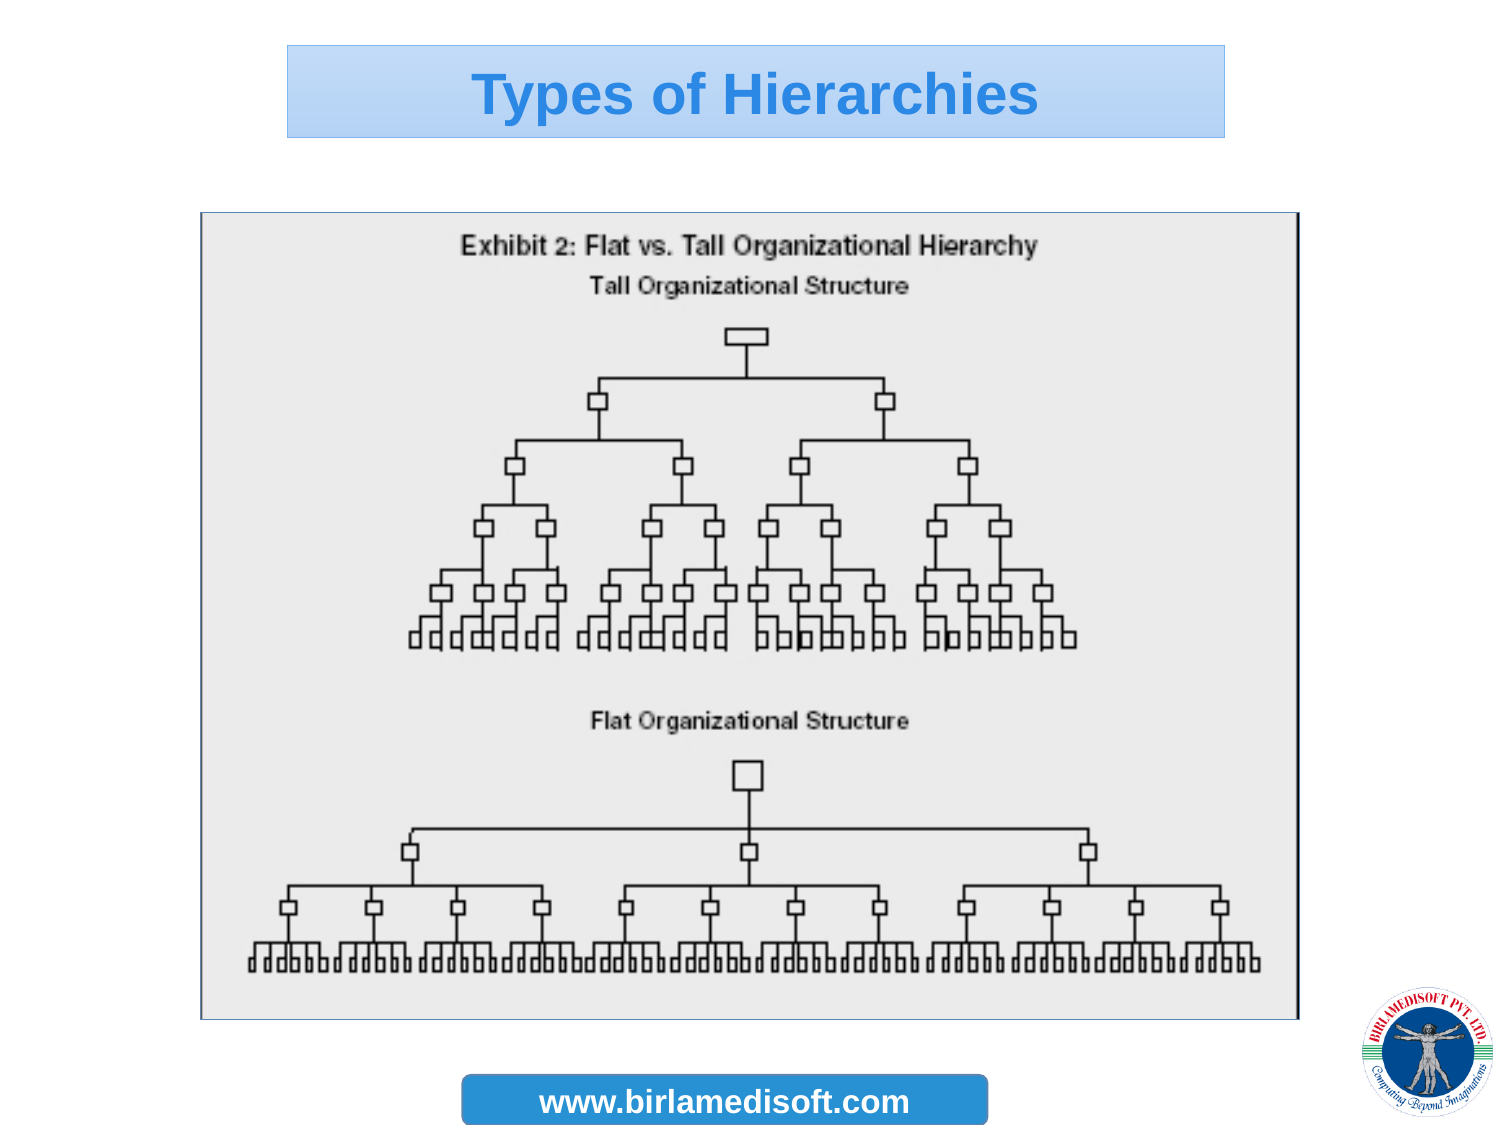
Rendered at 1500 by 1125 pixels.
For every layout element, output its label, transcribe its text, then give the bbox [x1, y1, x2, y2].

text_box www.birlamedisoft.com [461, 1073, 989, 1125]
picture [199, 212, 1301, 1020]
title Types of Hierarchies [287, 45, 1225, 138]
picture [1362, 987, 1493, 1117]
